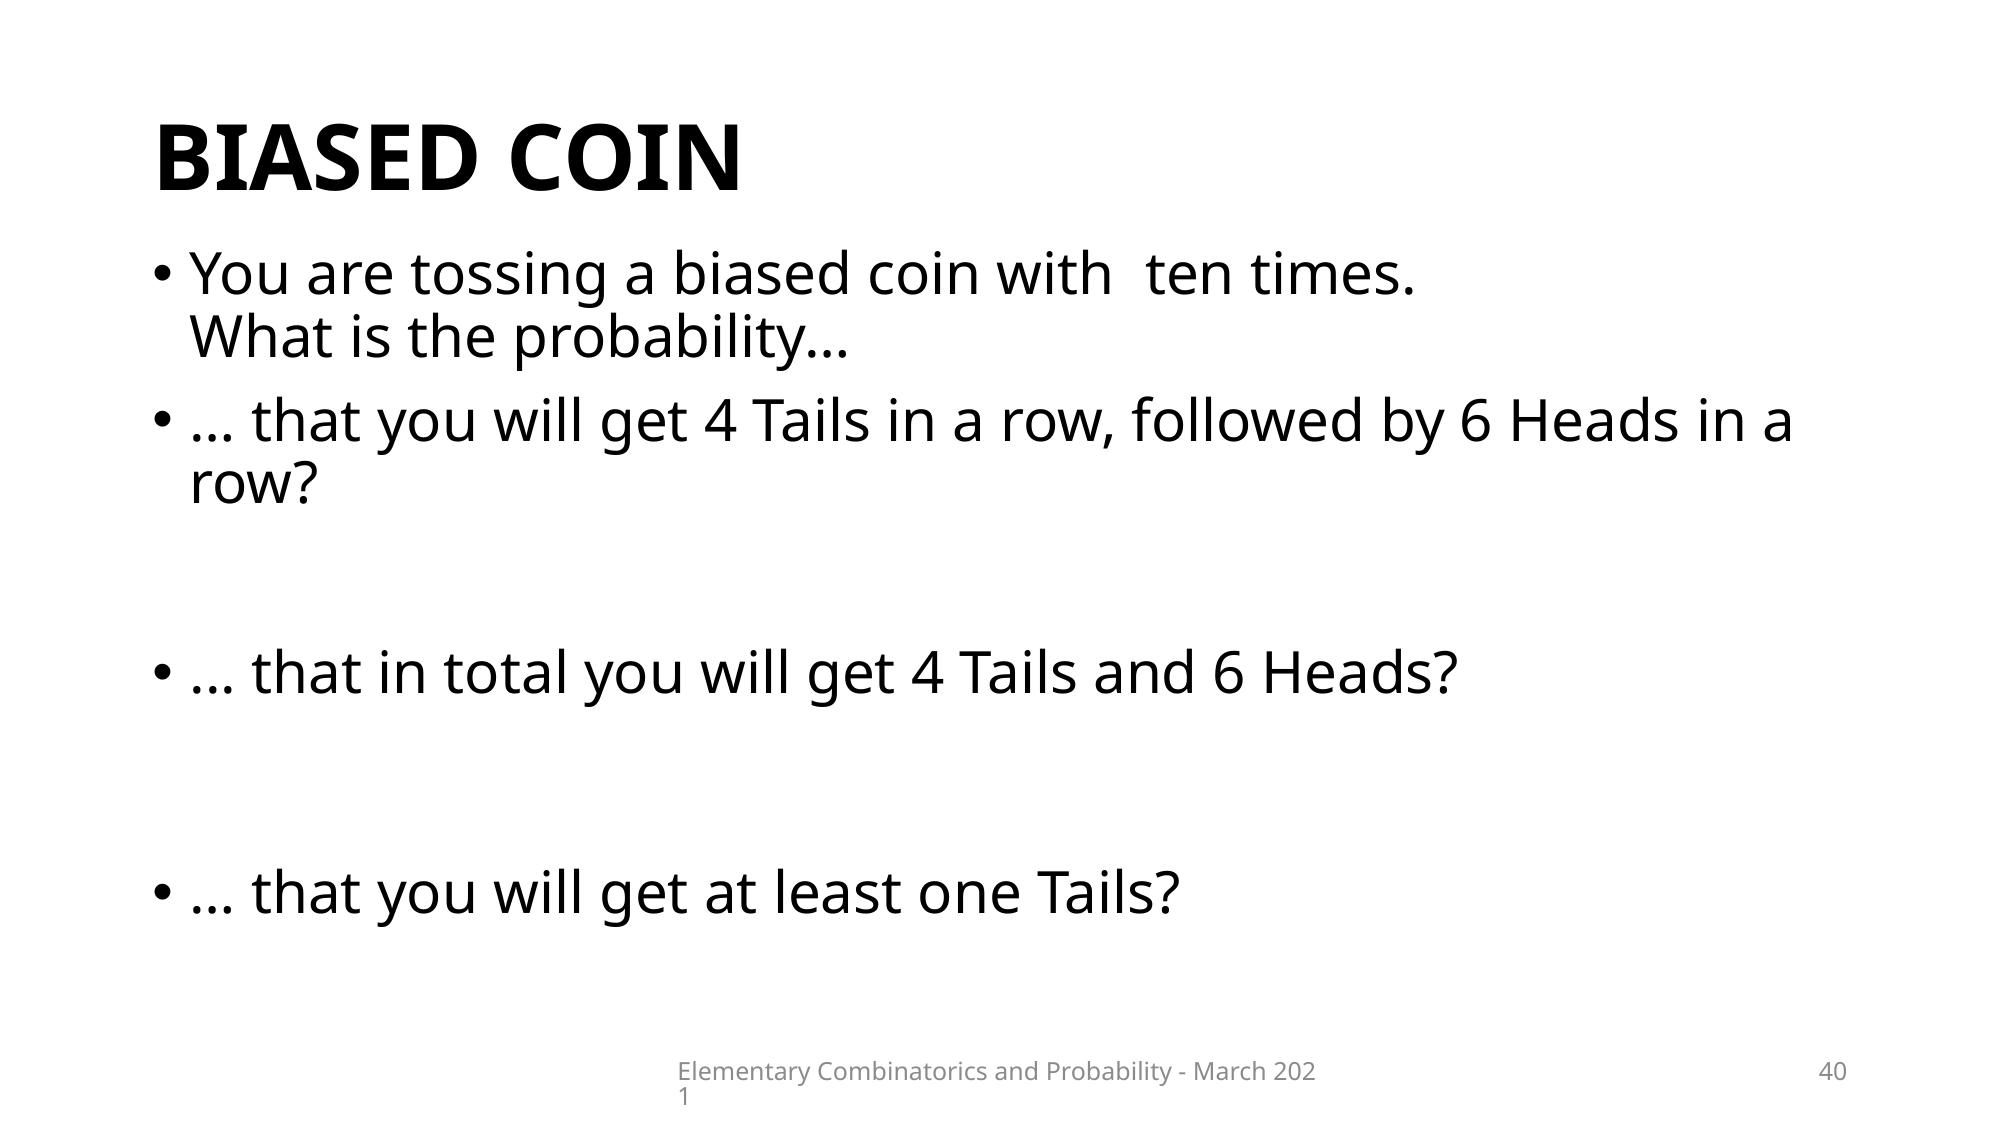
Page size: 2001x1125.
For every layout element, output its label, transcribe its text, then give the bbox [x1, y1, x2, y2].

title biased coin [137, 52, 1863, 270]
footer Elementary Combinatorics and Probability - March 2021 [662, 1042, 1338, 1103]
slide_number 40 [1412, 1042, 1863, 1103]
